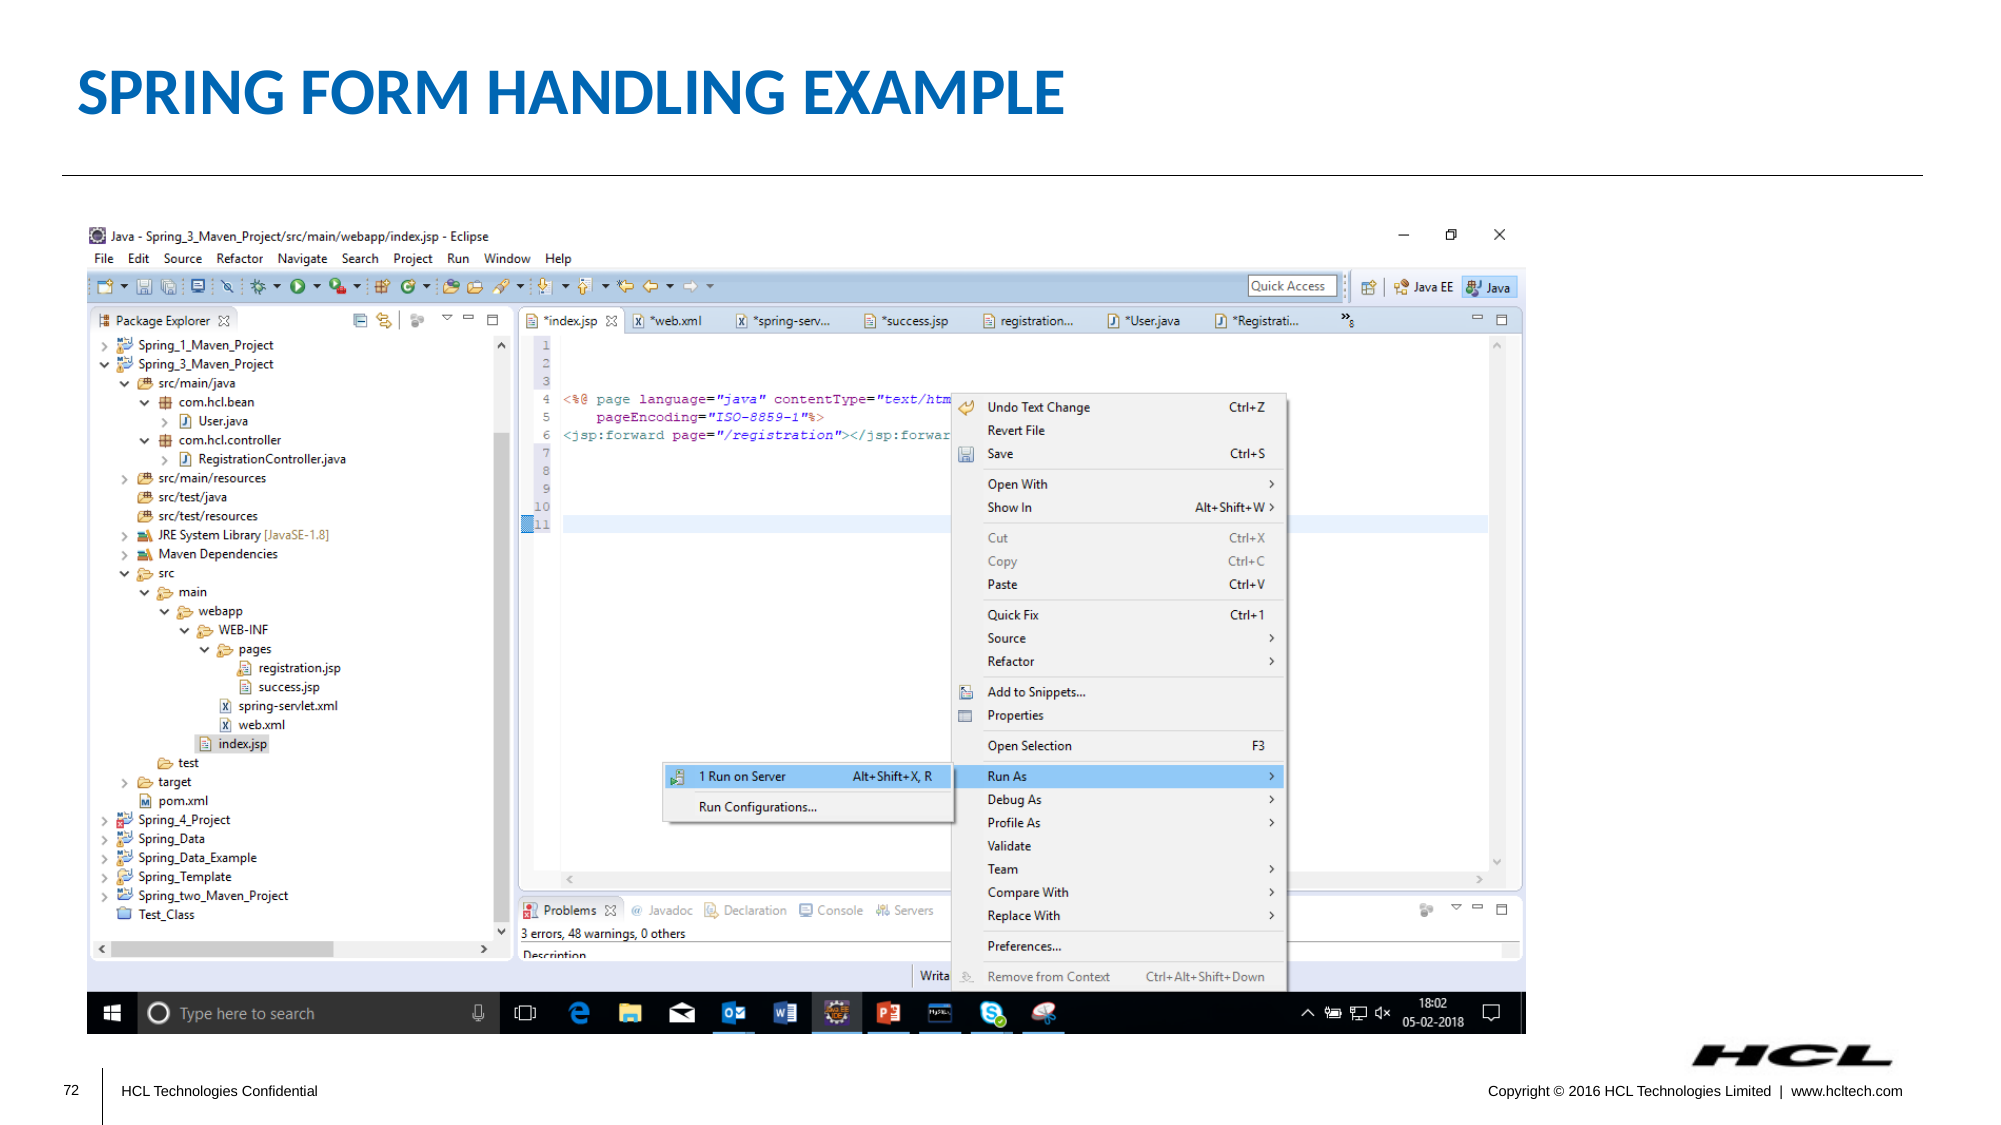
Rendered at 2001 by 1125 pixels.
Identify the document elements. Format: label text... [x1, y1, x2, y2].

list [87, 224, 1526, 1034]
title SPRING FORM HANDLING EXAMPLE [62, 42, 1781, 144]
picture [1660, 1024, 1924, 1080]
